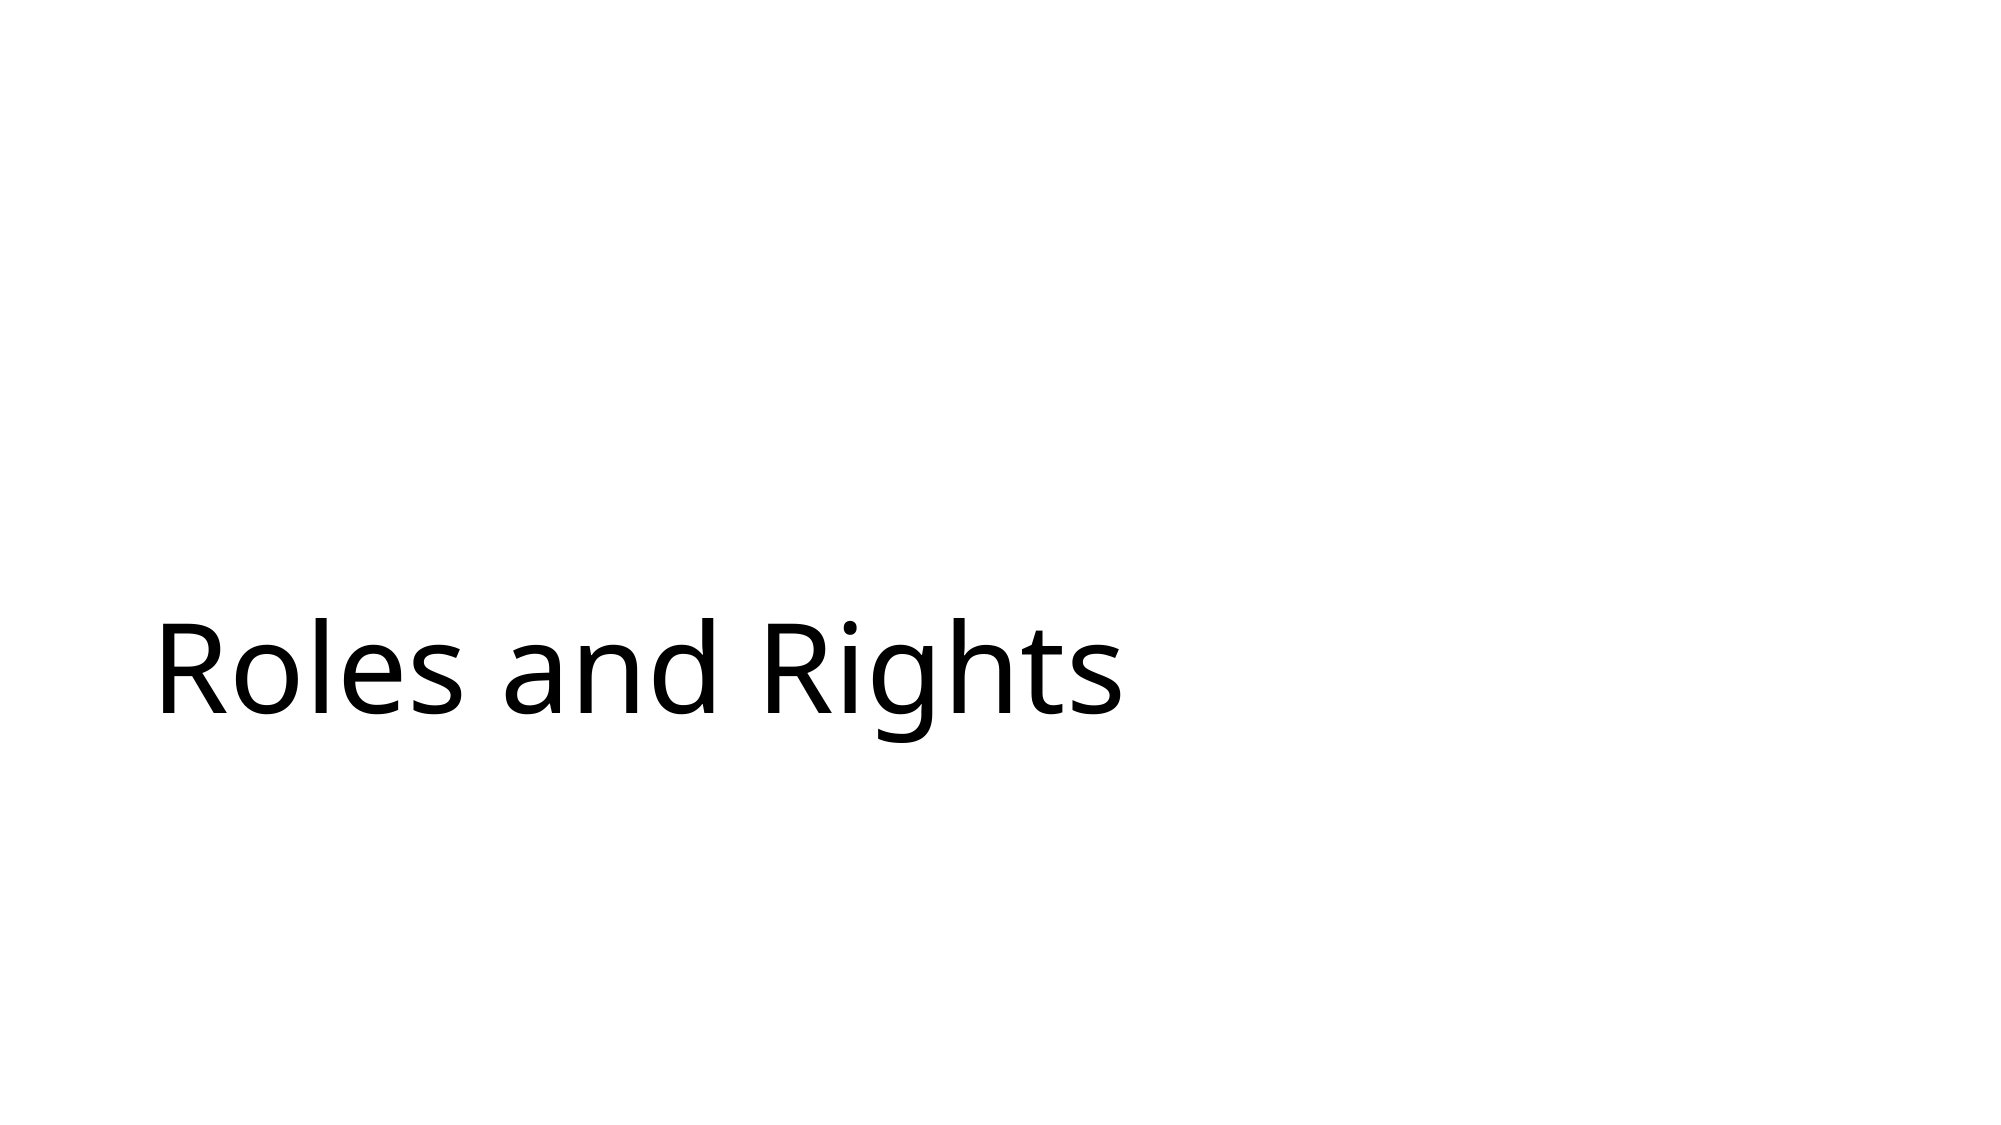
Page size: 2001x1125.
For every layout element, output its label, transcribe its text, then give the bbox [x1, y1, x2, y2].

title Roles and Rights [136, 280, 1862, 749]
